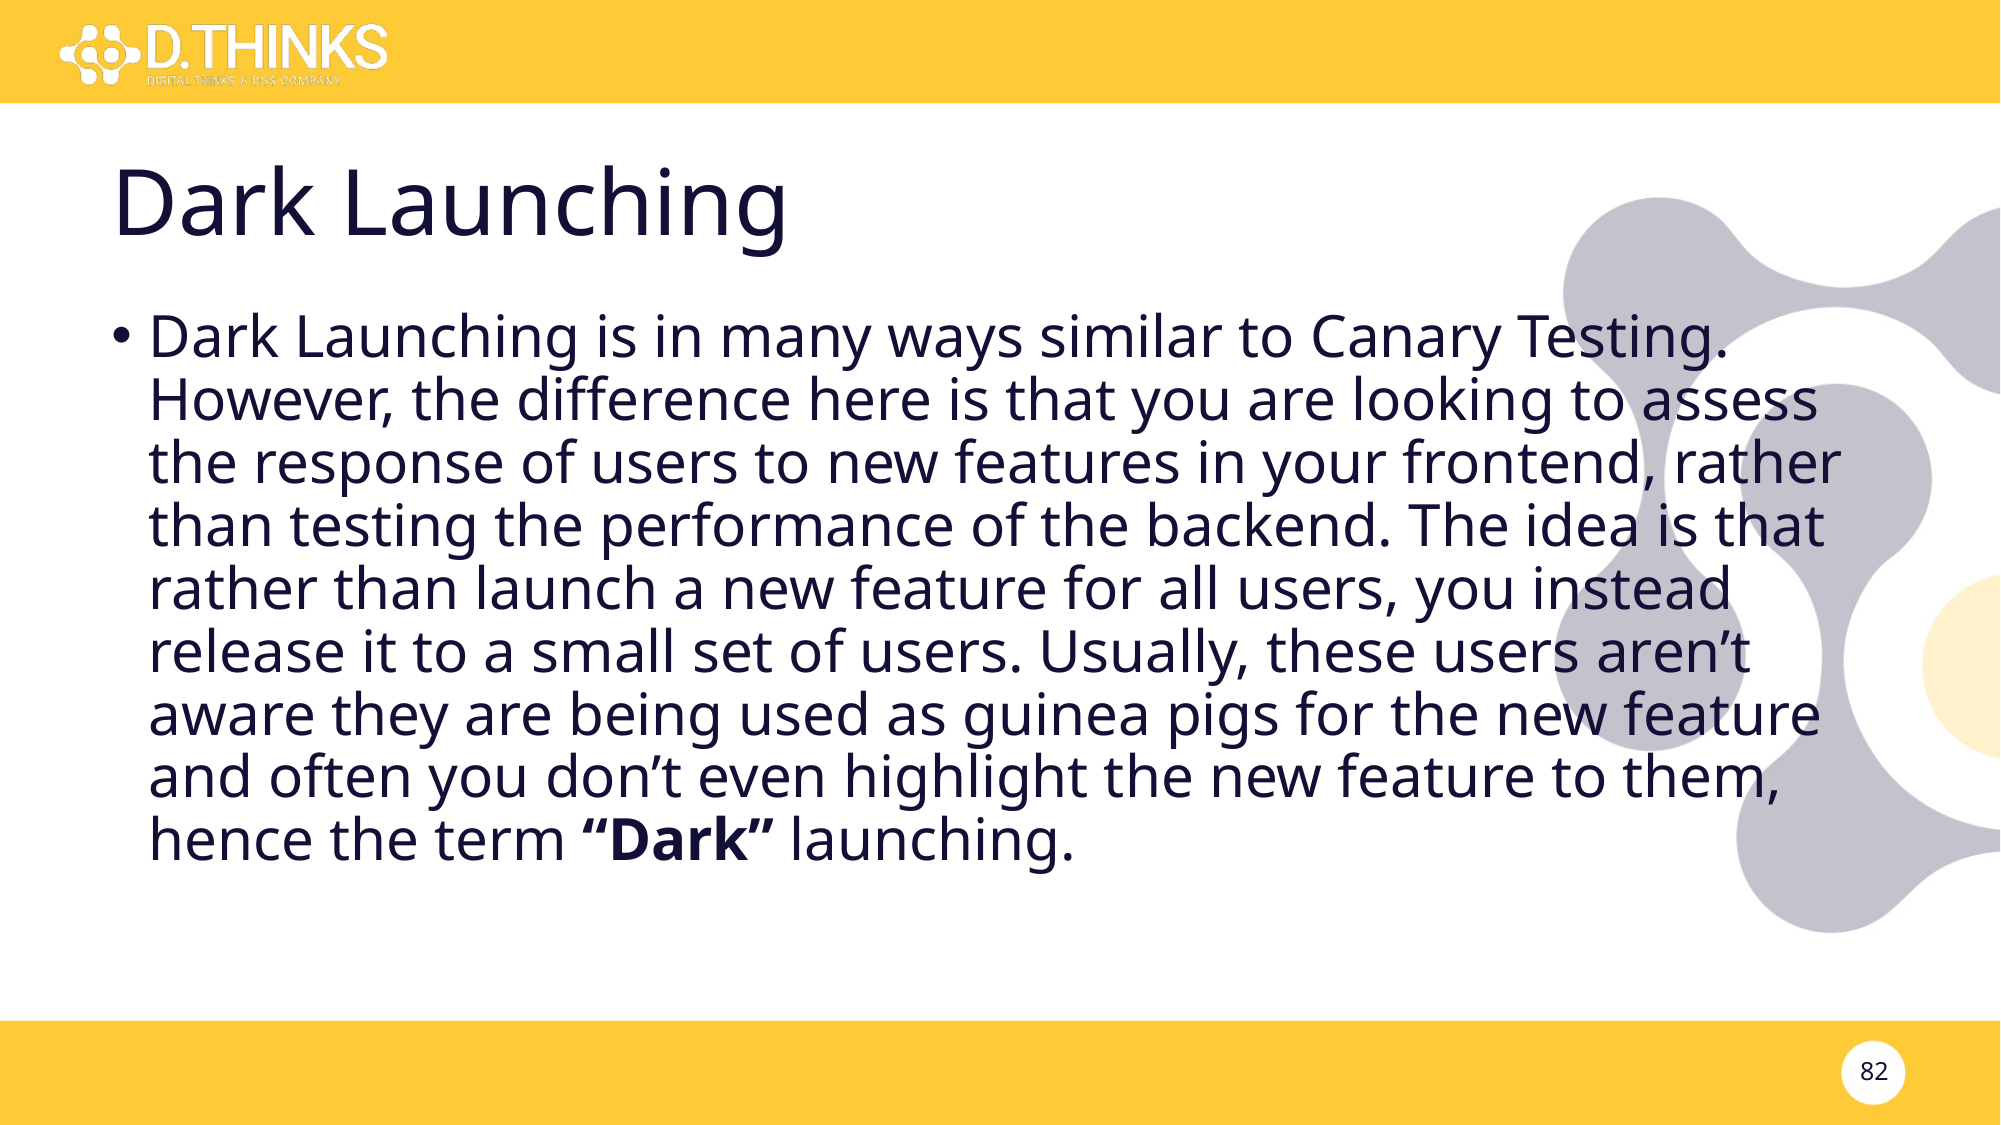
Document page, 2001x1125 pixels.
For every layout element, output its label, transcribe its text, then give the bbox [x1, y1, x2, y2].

slide_number 82 [1408, 1042, 1904, 1103]
list Dark Launching is in many ways similar to Canary Testing. However, the difference here is that you are looking to assess the response of users to new features in your frontend, rather than testing the performance of the backend. The idea is that rather than launch a new feature for all users, you instead release it to a small set of users. Usually, these users aren’t aware they are being used as guinea pigs for the new feature and often you don’t even highlight the new feature to them, hence the term “Dark” launching. [96, 299, 1904, 991]
picture [0, 0, 2001, 1125]
title Dark Launching [96, 134, 1904, 278]
